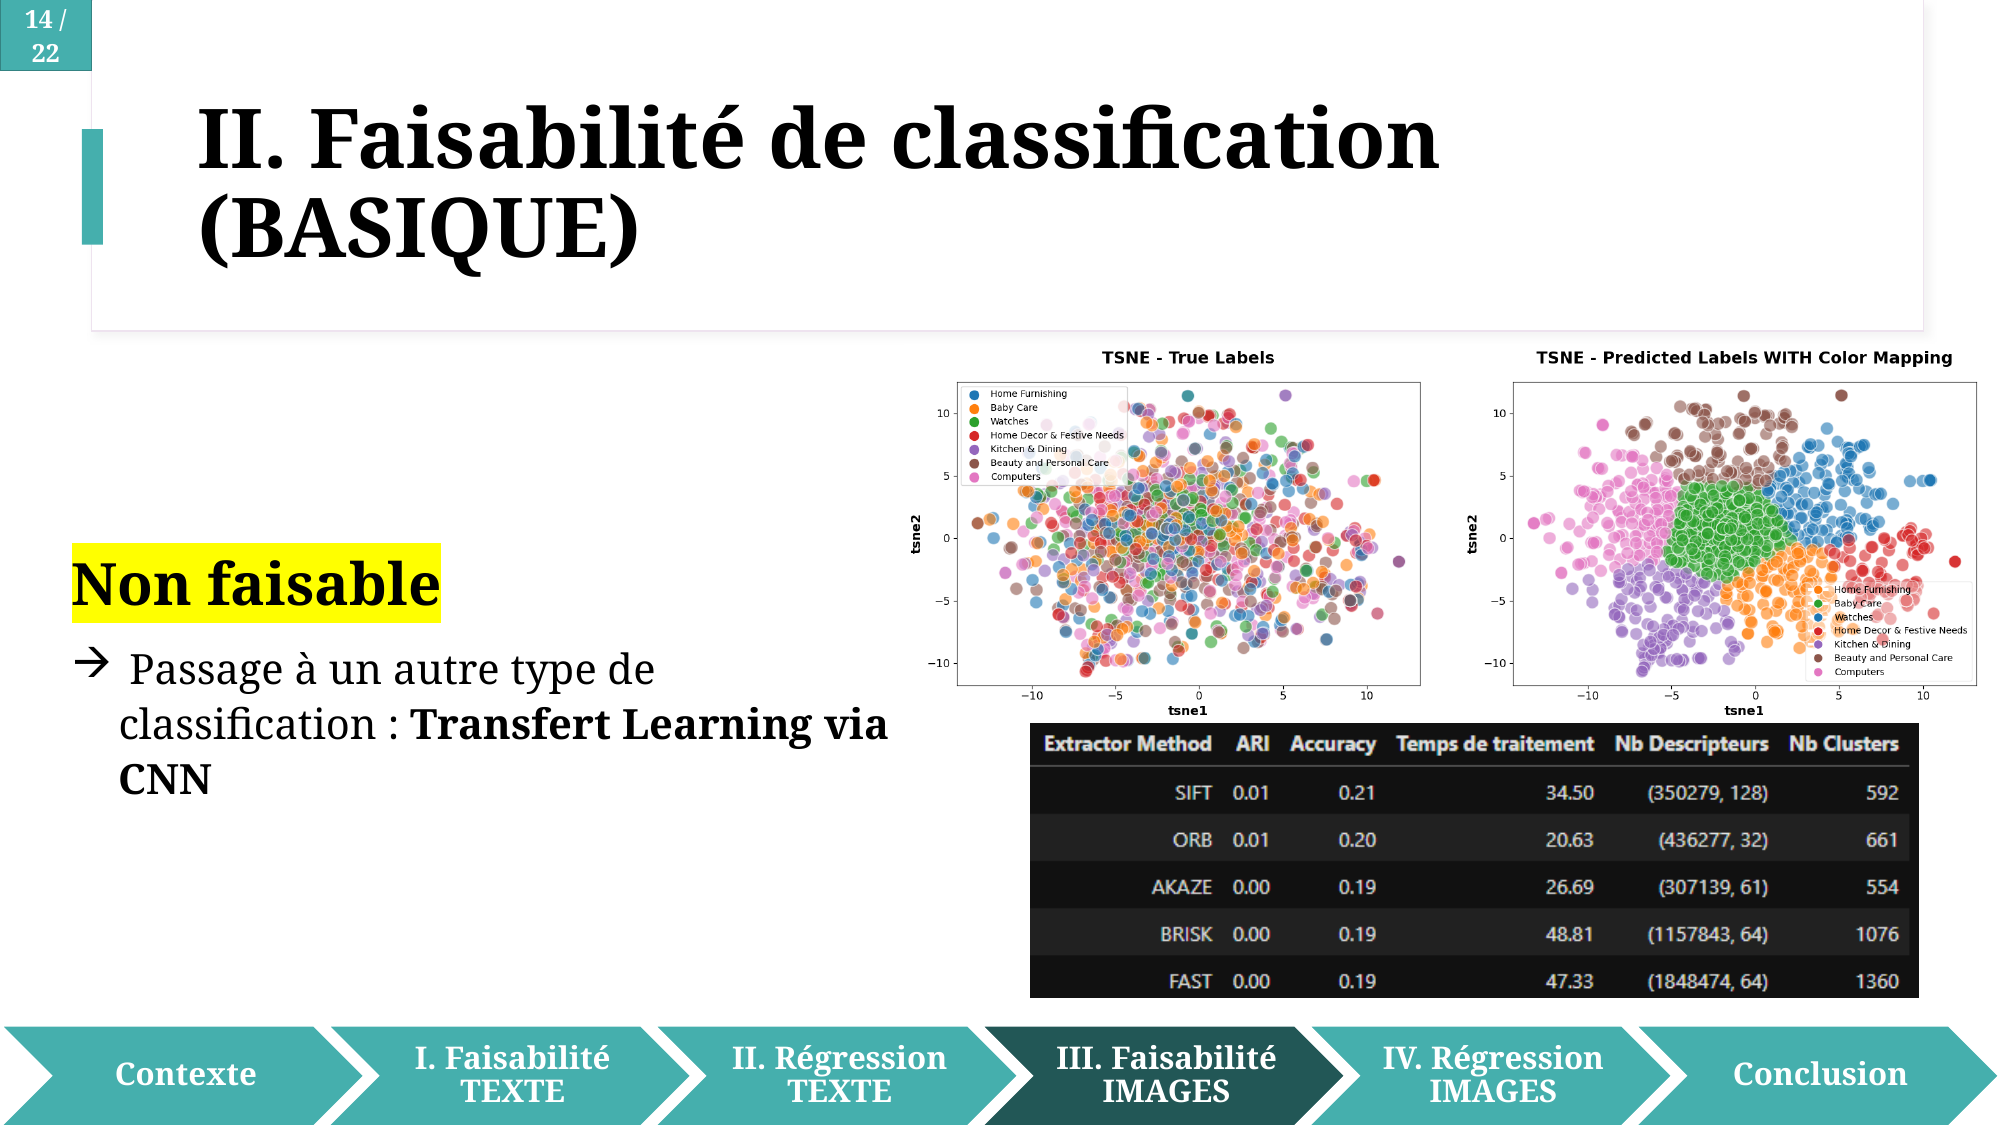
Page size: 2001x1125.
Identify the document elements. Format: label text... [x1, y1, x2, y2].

picture [904, 344, 1982, 998]
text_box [0, 1025, 2000, 1125]
list Non faisable Passage à un autre type de classification : Transfert Learning via CNN [56, 406, 909, 1013]
title II. Faisabilité de classification (BASIQUE) [183, 90, 1851, 284]
